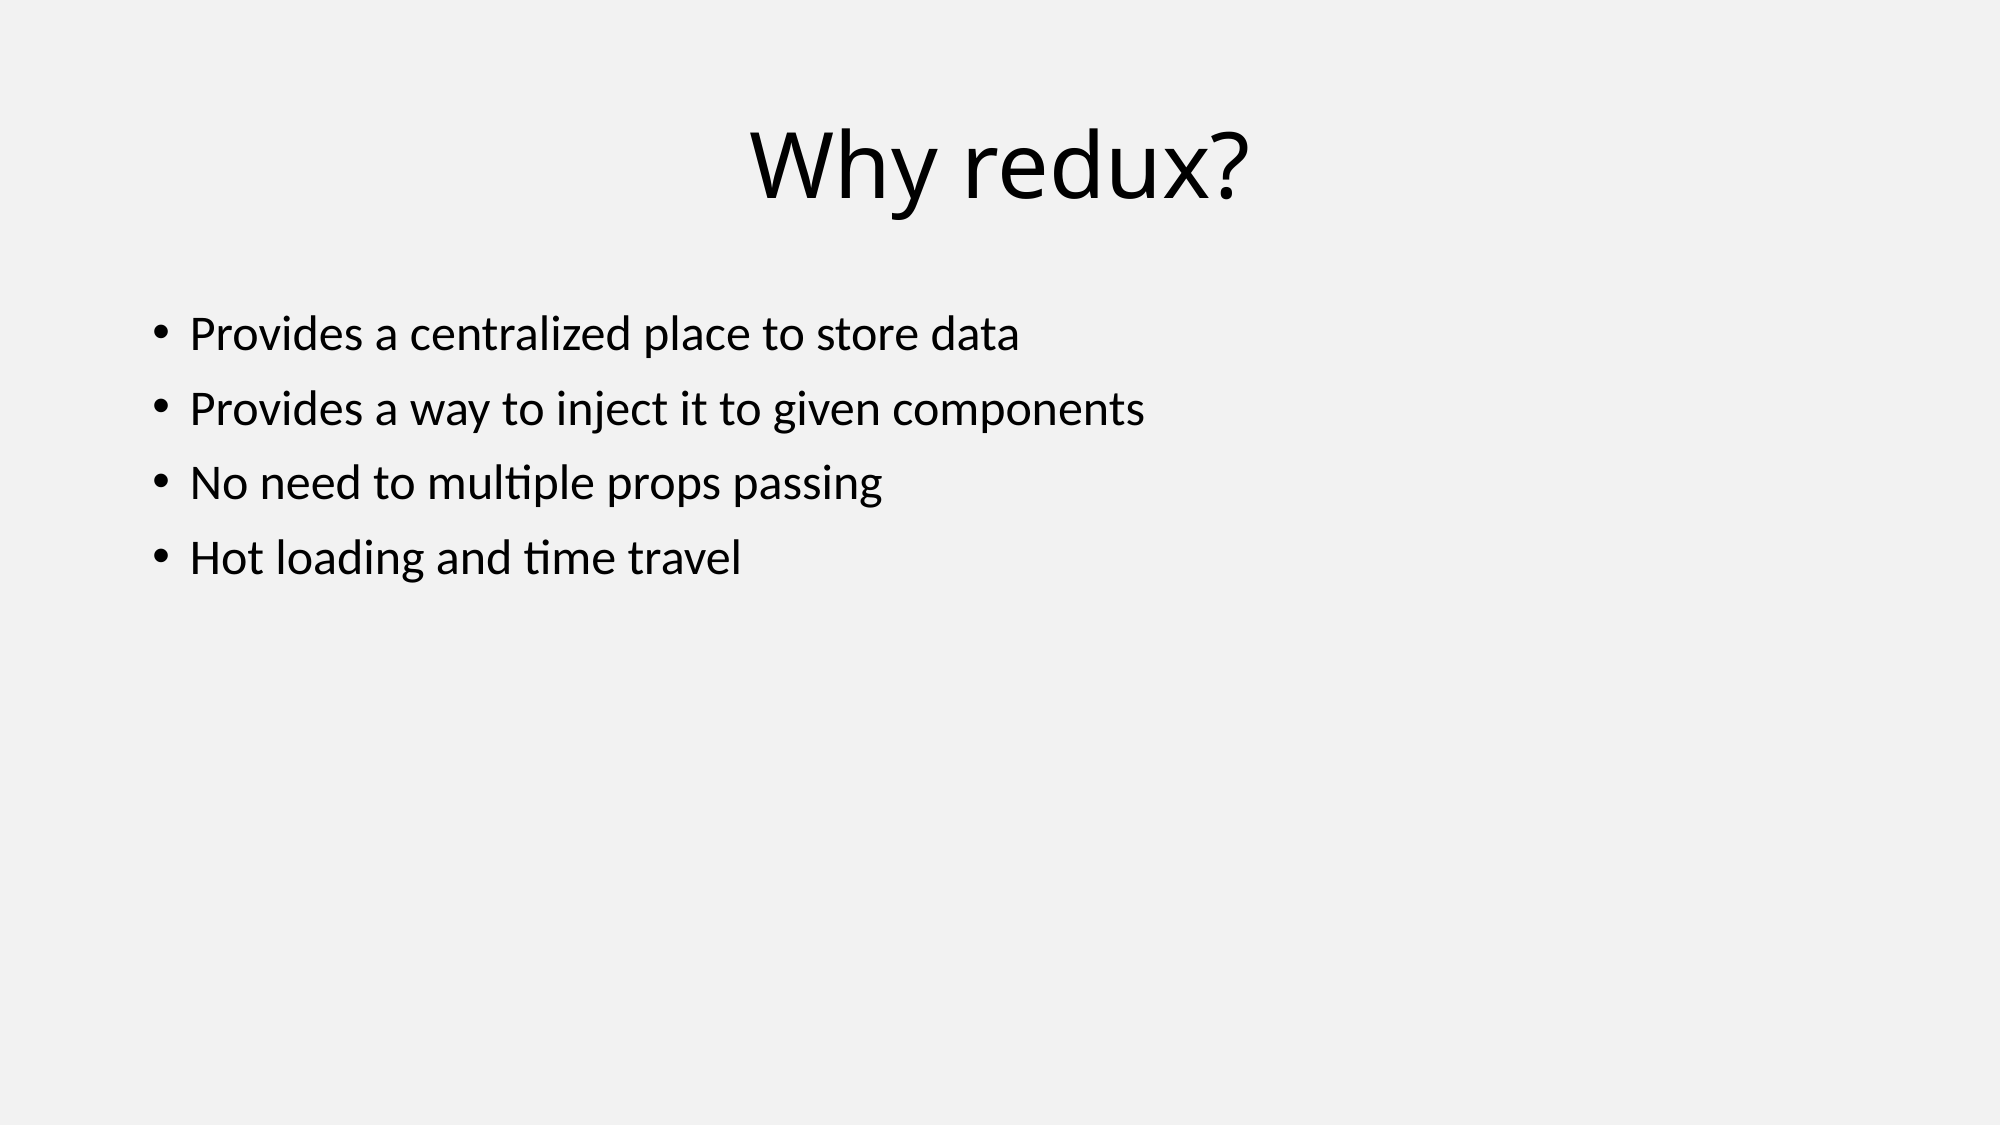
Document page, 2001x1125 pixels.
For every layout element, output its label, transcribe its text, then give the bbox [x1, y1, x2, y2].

list Provides a centralized place to store data Provides a way to inject it to given components No need to multiple props passing Hot loading and time travel [137, 299, 1863, 1014]
title Why redux? [137, 59, 1863, 278]
